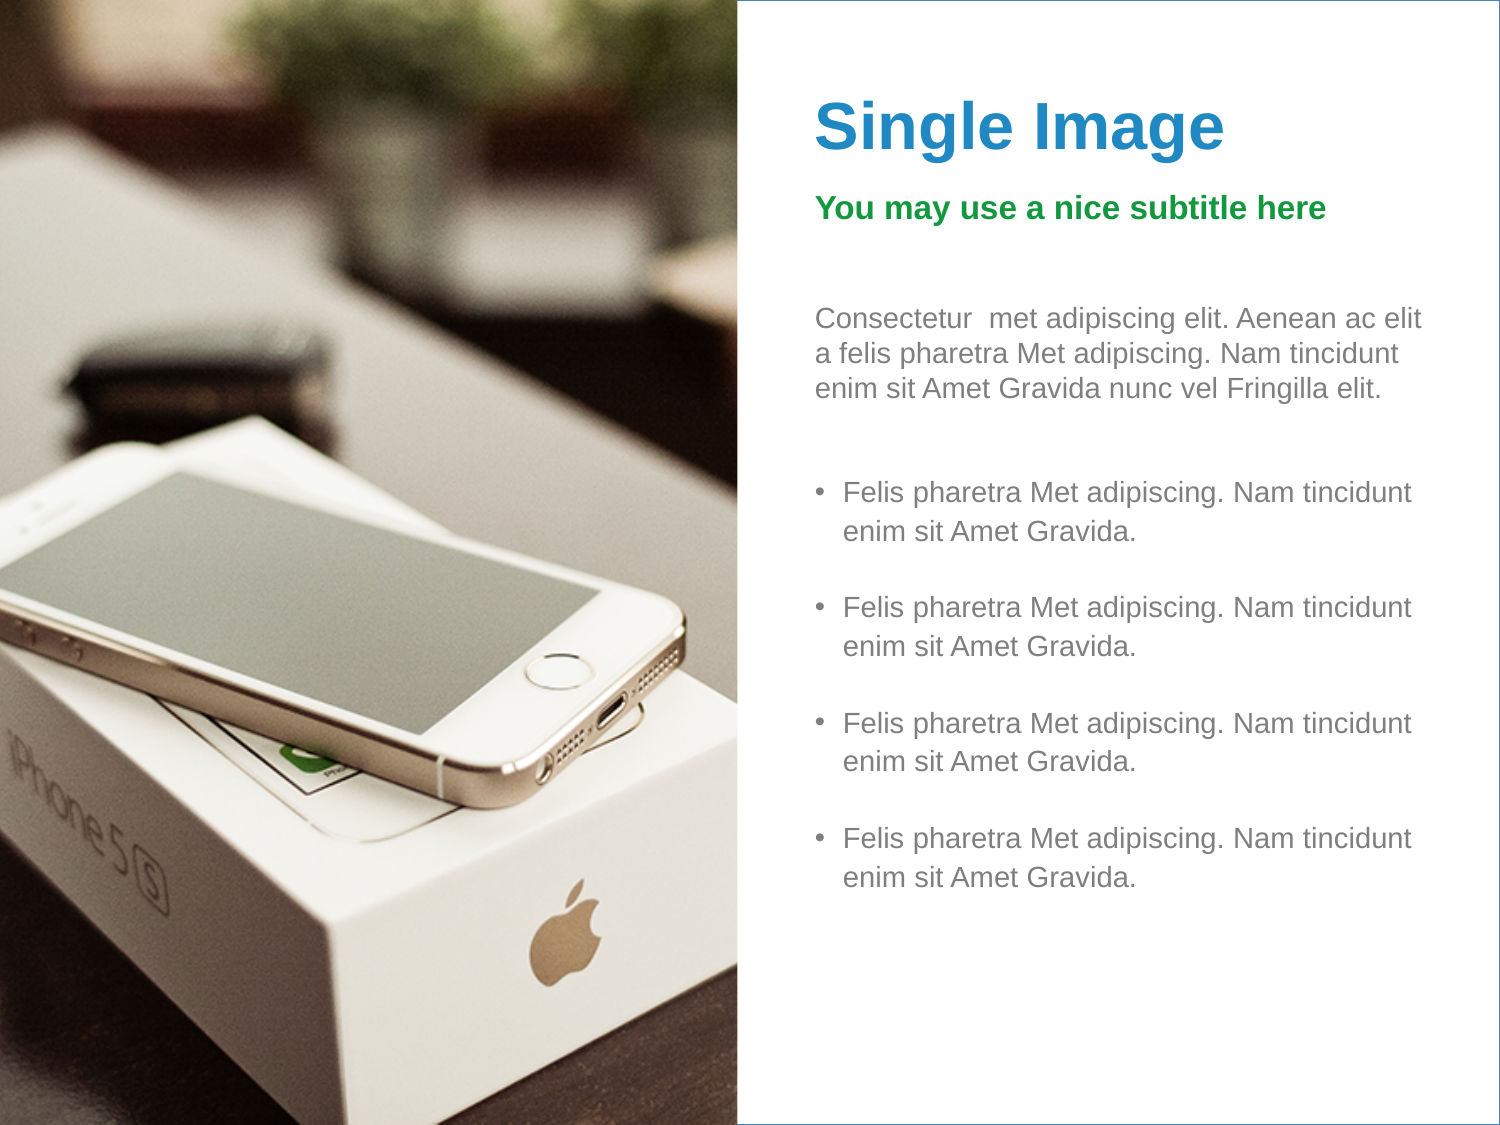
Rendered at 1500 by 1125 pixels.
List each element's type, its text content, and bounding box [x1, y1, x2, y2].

list You may use a nice subtitle here [800, 174, 1450, 238]
title Single Image [800, 75, 1450, 174]
picture [0, 0, 738, 1125]
list Consectetur met adipiscing elit. Aenean ac elit a felis pharetra Met adipiscing. Nam tincidunt enim sit Amet Gravida nunc vel Fringilla elit. [800, 291, 1450, 450]
list Felis pharetra Met adipiscing. Nam tincidunt enim sit Amet Gravida. Felis pharetra Met adipiscing. Nam tincidunt enim sit Amet Gravida. Felis pharetra Met adipiscing. Nam tincidunt enim sit Amet Gravida. Felis pharetra Met adipiscing. Nam tincidunt enim sit Amet Gravida. [800, 462, 1450, 938]
